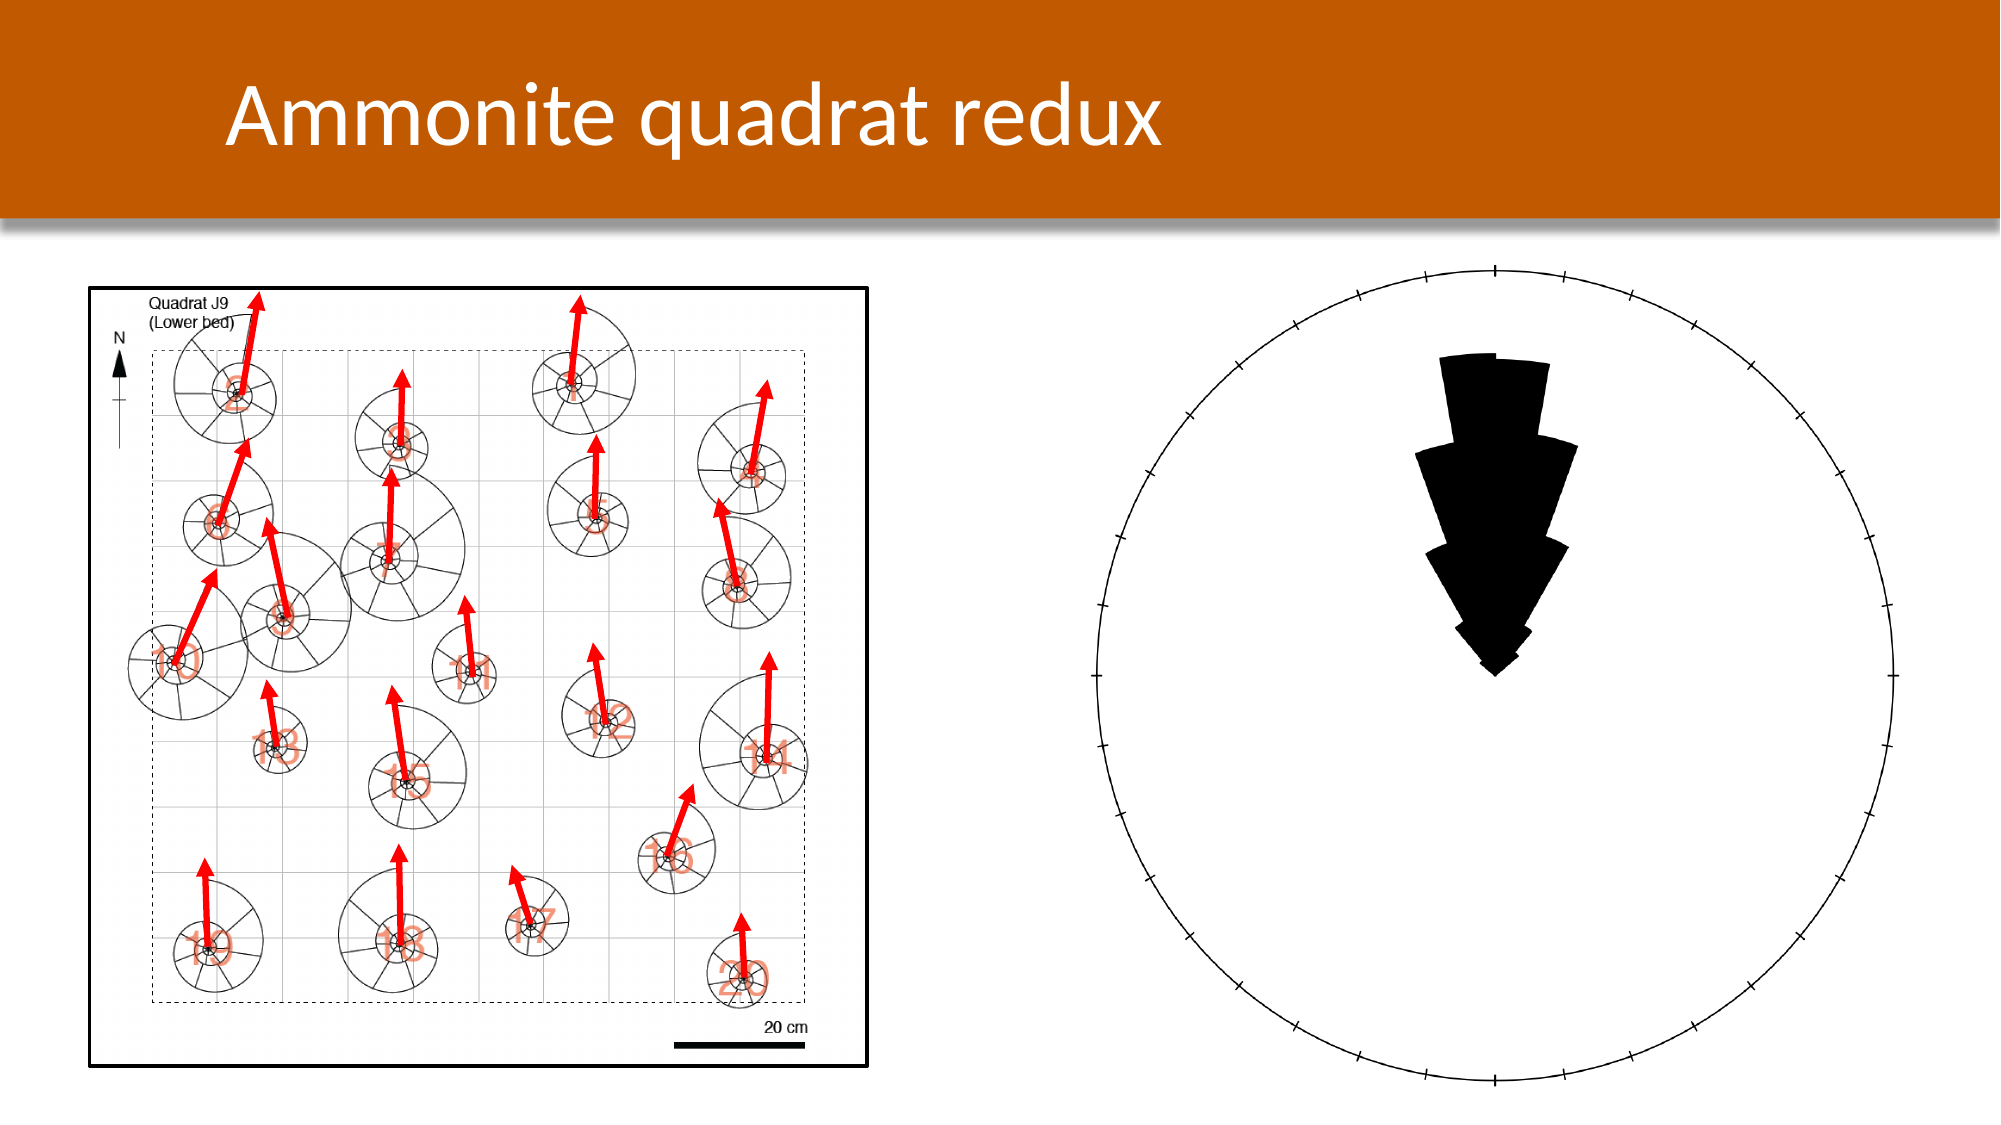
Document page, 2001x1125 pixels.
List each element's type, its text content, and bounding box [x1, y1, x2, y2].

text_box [511, 864, 531, 924]
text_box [217, 437, 249, 526]
picture [91, 289, 866, 1065]
text_box [0, 0, 2000, 219]
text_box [741, 912, 745, 978]
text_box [750, 379, 768, 475]
text_box Ammonite quadrat redux [210, 17, 2000, 201]
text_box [592, 642, 606, 725]
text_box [266, 516, 289, 618]
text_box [464, 594, 474, 677]
picture [1072, 254, 1909, 1097]
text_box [718, 497, 738, 587]
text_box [388, 467, 392, 564]
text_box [570, 294, 581, 385]
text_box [391, 684, 406, 781]
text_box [766, 651, 770, 763]
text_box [204, 857, 208, 947]
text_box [173, 568, 218, 666]
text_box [666, 783, 694, 856]
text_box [266, 679, 277, 747]
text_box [241, 291, 260, 395]
